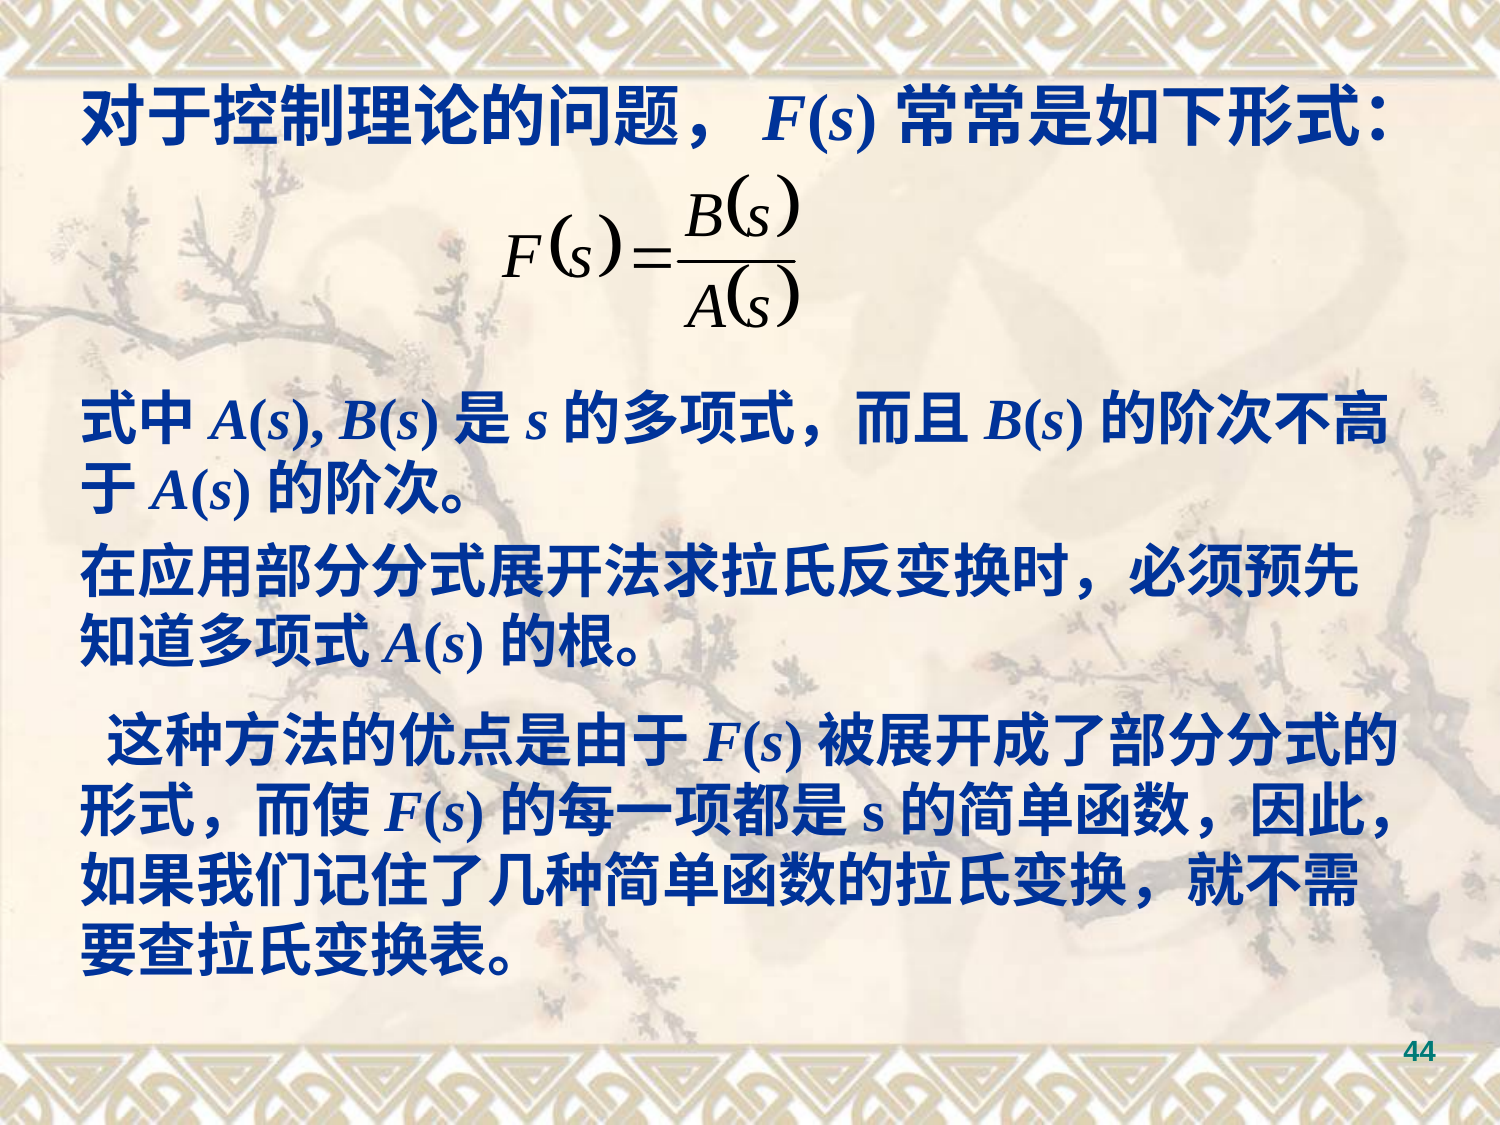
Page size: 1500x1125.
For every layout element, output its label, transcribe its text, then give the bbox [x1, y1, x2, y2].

picture [0, 0, 1500, 1125]
slide_number [1074, 1024, 1451, 1103]
text_box 在应用部分分式展开法求拉氏反变换时，必须预先知道多项式A(s)的根。 这种方法的优点是由于F(s)被展开成了部分分式的形式，而使F(s)的每一项都是s的简单函数，因此，如果我们记住了几种简单函数的拉氏变换，就不需要查拉氏变换表。 [64, 536, 1424, 991]
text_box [64, 66, 1436, 529]
